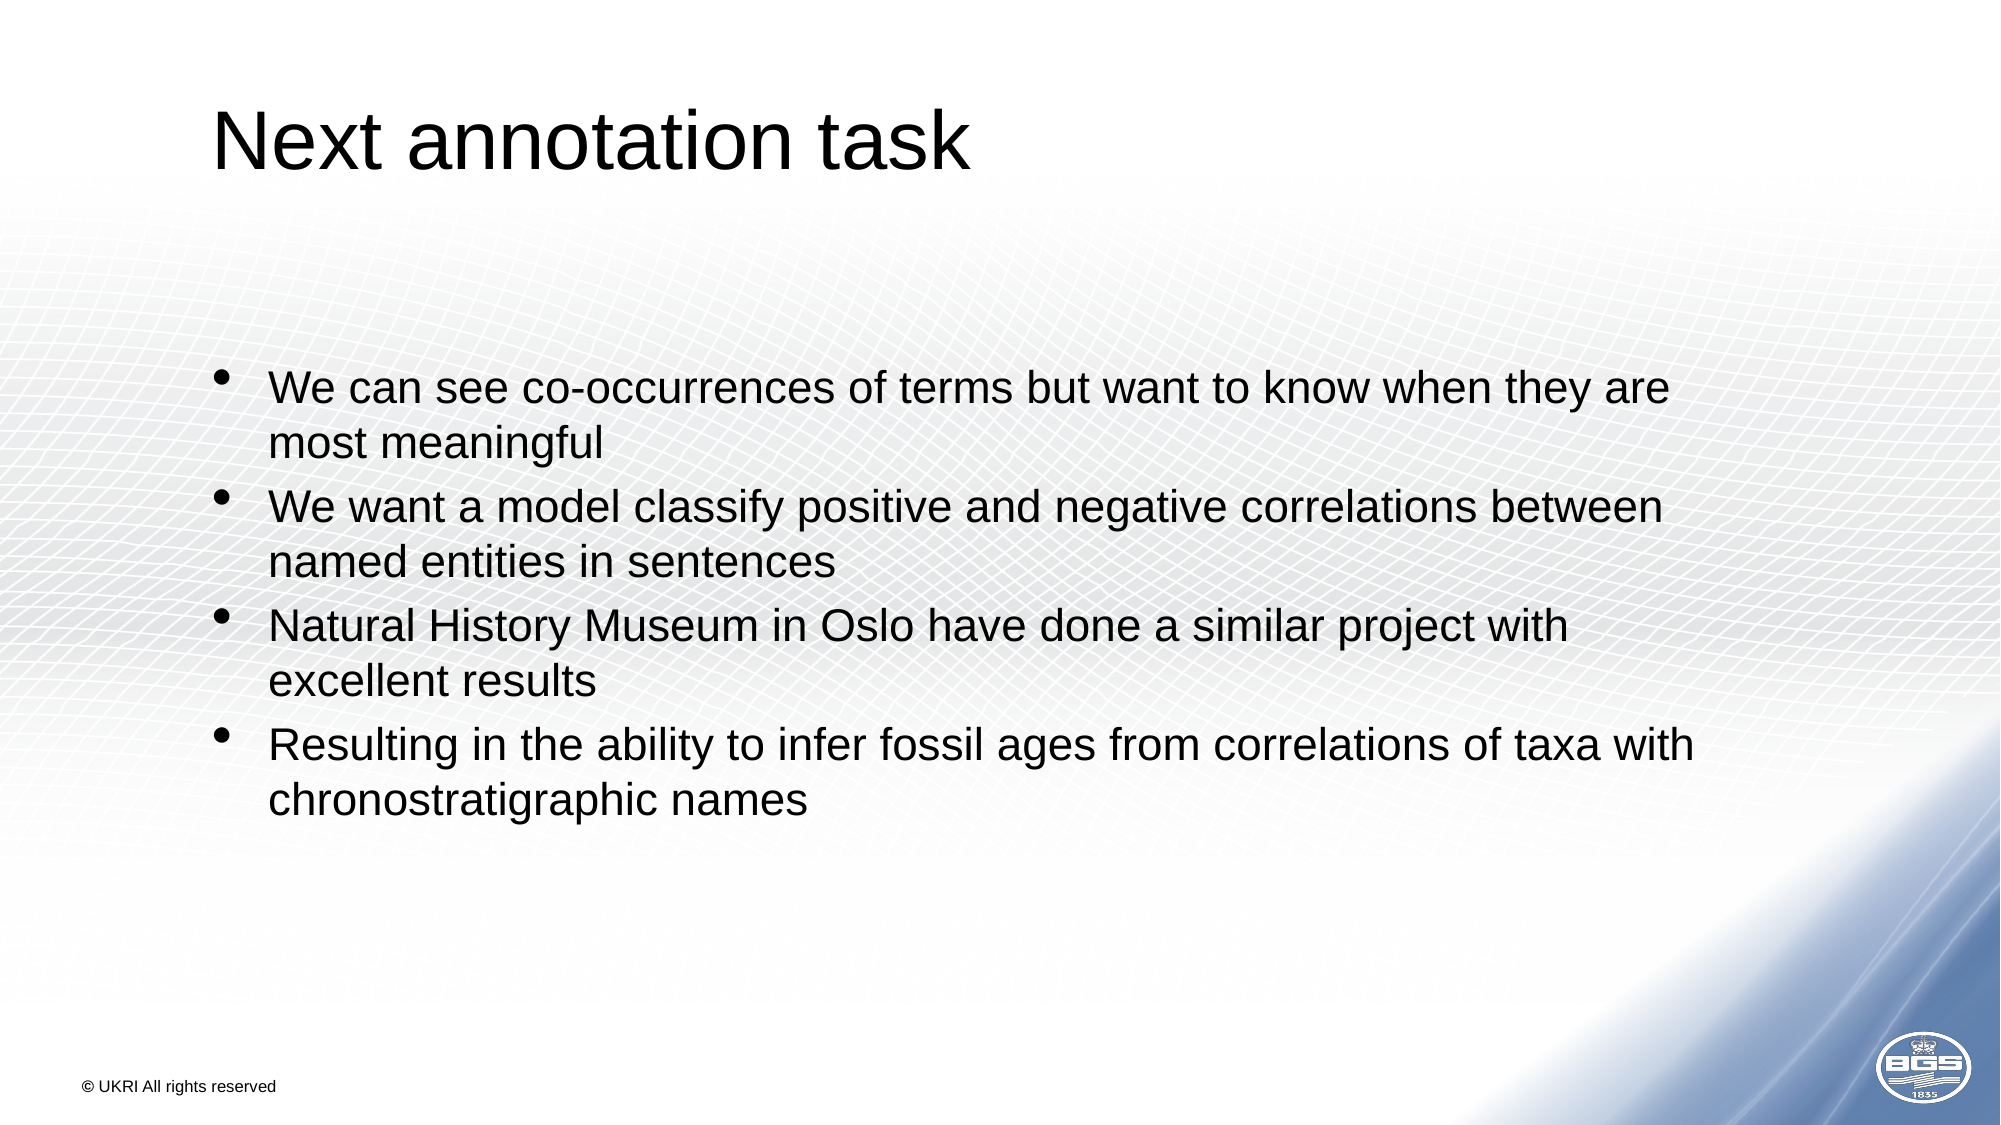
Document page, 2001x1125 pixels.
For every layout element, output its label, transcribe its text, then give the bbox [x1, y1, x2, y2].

list We can see co-occurrences of terms but want to know when they are most meaningful We want a model classify positive and negative correlations between named entities in sentences Natural History Museum in Oslo have done a similar project with excellent results Resulting in the ability to infer fossil ages from correlations of taxa with chronostratigraphic names [196, 350, 1725, 906]
title Next annotation task [196, 42, 1772, 231]
picture [0, 0, 2000, 1125]
